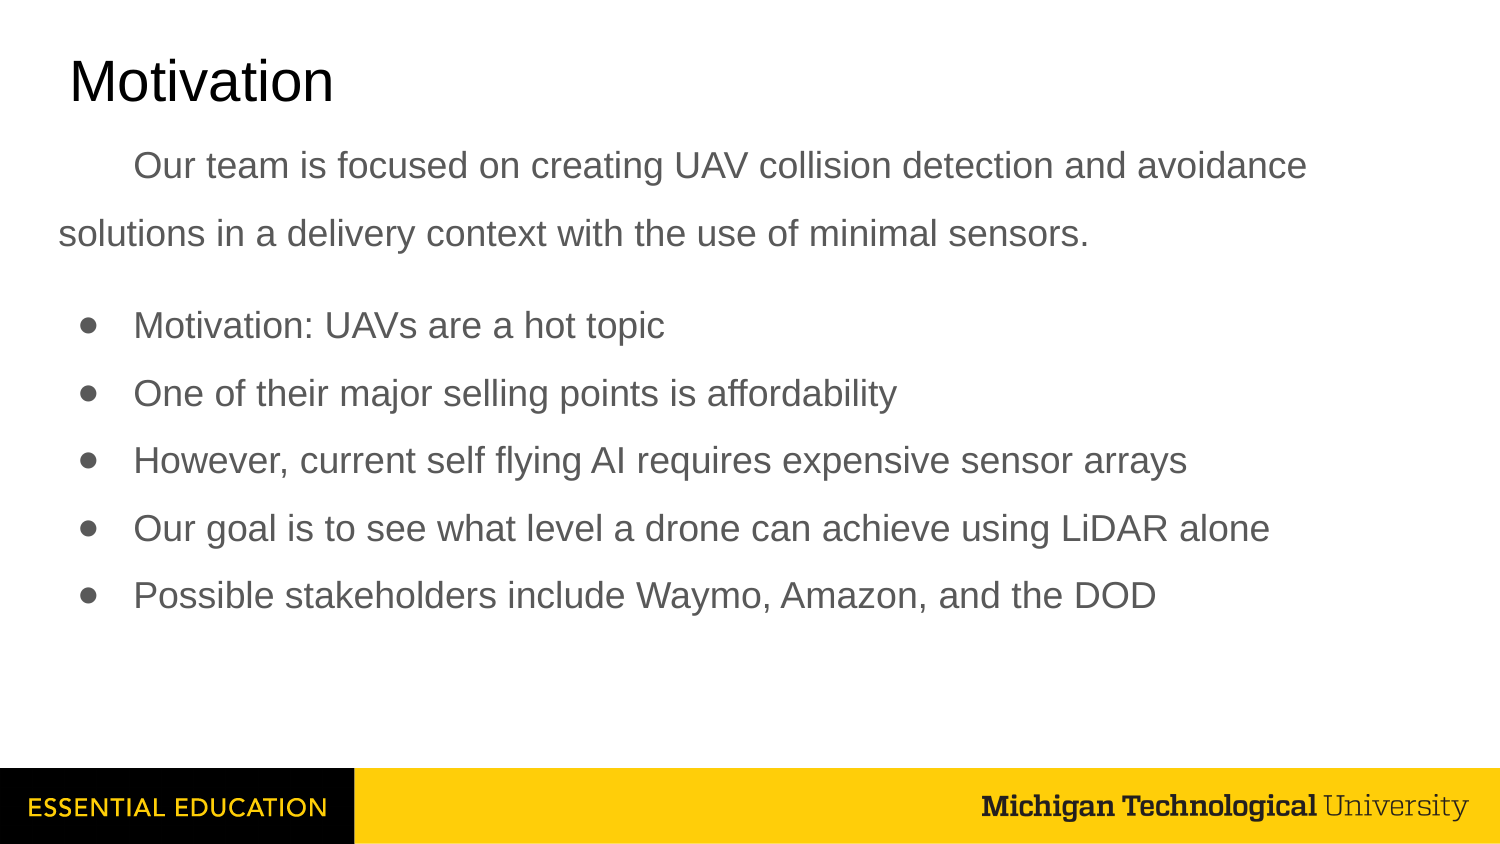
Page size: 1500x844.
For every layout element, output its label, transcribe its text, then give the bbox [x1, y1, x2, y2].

list Our team is focused on creating UAV collision detection and avoidance solutions in a delivery context with the use of minimal sensors. Motivation: UAVs are a hot topic One of their major selling points is affordability However, current self flying AI requires expensive sensor arrays Our goal is to see what level a drone can achieve using LiDAR alone Possible stakeholders include Waymo, Amazon, and the DOD [43, 103, 1426, 758]
picture [0, 768, 354, 844]
picture [982, 794, 1469, 822]
text_box Motivation [54, 28, 644, 115]
